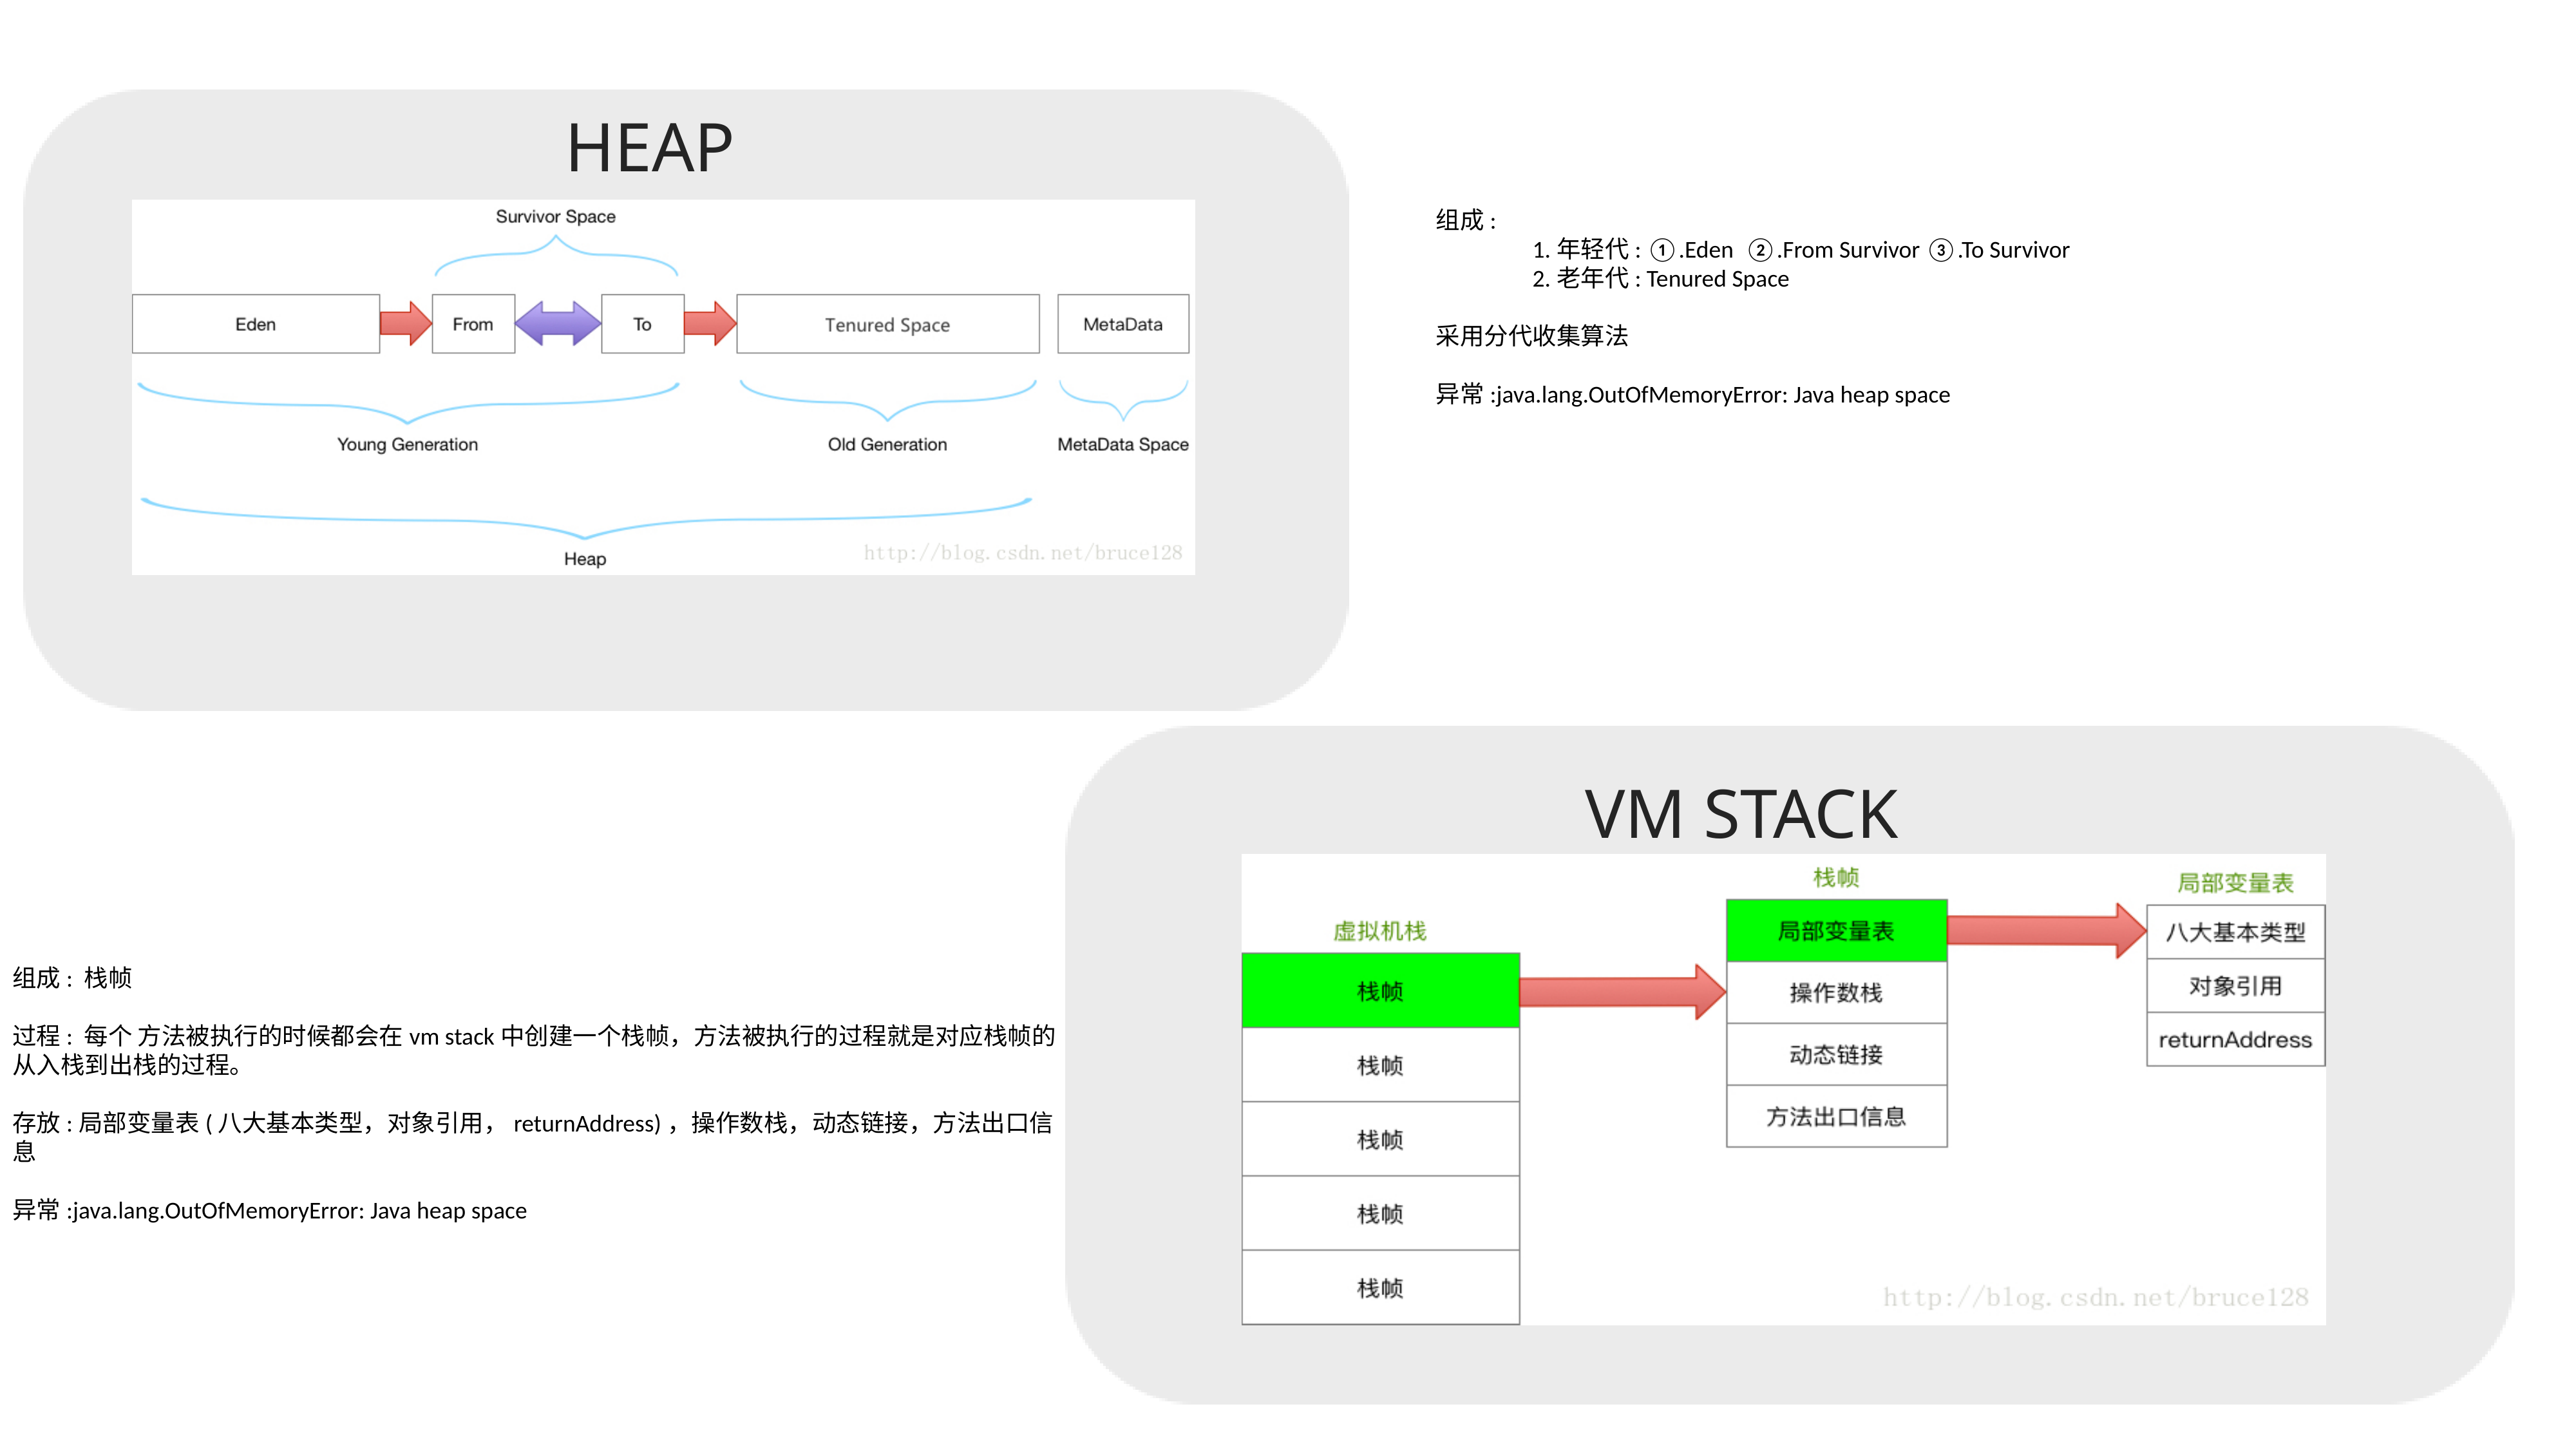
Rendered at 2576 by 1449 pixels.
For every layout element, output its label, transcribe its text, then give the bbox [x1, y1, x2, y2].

text_box 组成: 栈帧 过程: 每个 方法被执行的时候都会在vm stack中创建一个栈帧，方法被执行的过程就是对应栈帧的从入栈到出栈的过程。 存放:局部变量表(八大基本类型，对象引用，returnAddress)，操作数栈，动态链接，方法出口信息 异常:java.lang.OutOfMemoryError: Java heap space [3, 958, 1061, 1229]
picture [1065, 725, 2515, 1405]
picture [23, 90, 1349, 711]
text_box 组成: 1.年轻代: ①.Eden ②.From Survivor ③.To Survivor 2.老年代: Tenured Space 采用分代收集算法 异常:java.lang.OutOfMemoryError: Java heap space [1426, 200, 2490, 412]
